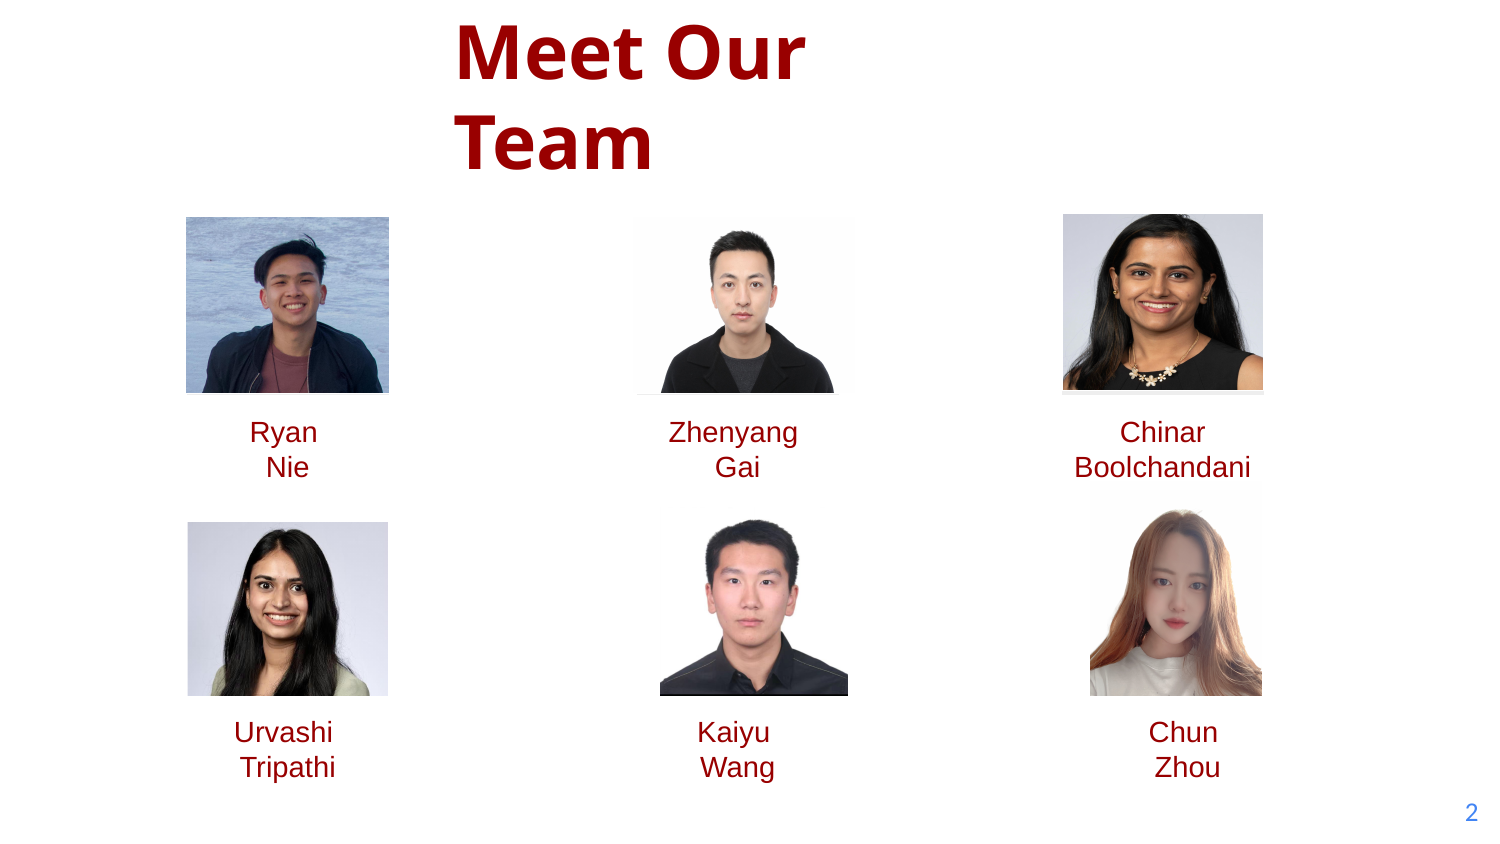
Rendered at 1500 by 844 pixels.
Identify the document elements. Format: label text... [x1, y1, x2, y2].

picture [1090, 481, 1262, 697]
slide_number 2 [1403, 779, 1494, 844]
text_box Chinar Boolchandani [1031, 411, 1294, 486]
text_box Urvashi Tripathi [156, 711, 419, 786]
picture [1062, 213, 1264, 390]
text_box Ryan Nie [156, 411, 419, 486]
picture [185, 216, 390, 394]
picture [187, 522, 389, 697]
text_box Kaiyu Wang [606, 711, 869, 786]
title Meet Our Team [453, 65, 1022, 124]
text_box Zhenyang Gai [606, 411, 869, 486]
picture [659, 507, 848, 696]
text_box Chun Zhou [1056, 711, 1319, 786]
picture [632, 216, 856, 394]
